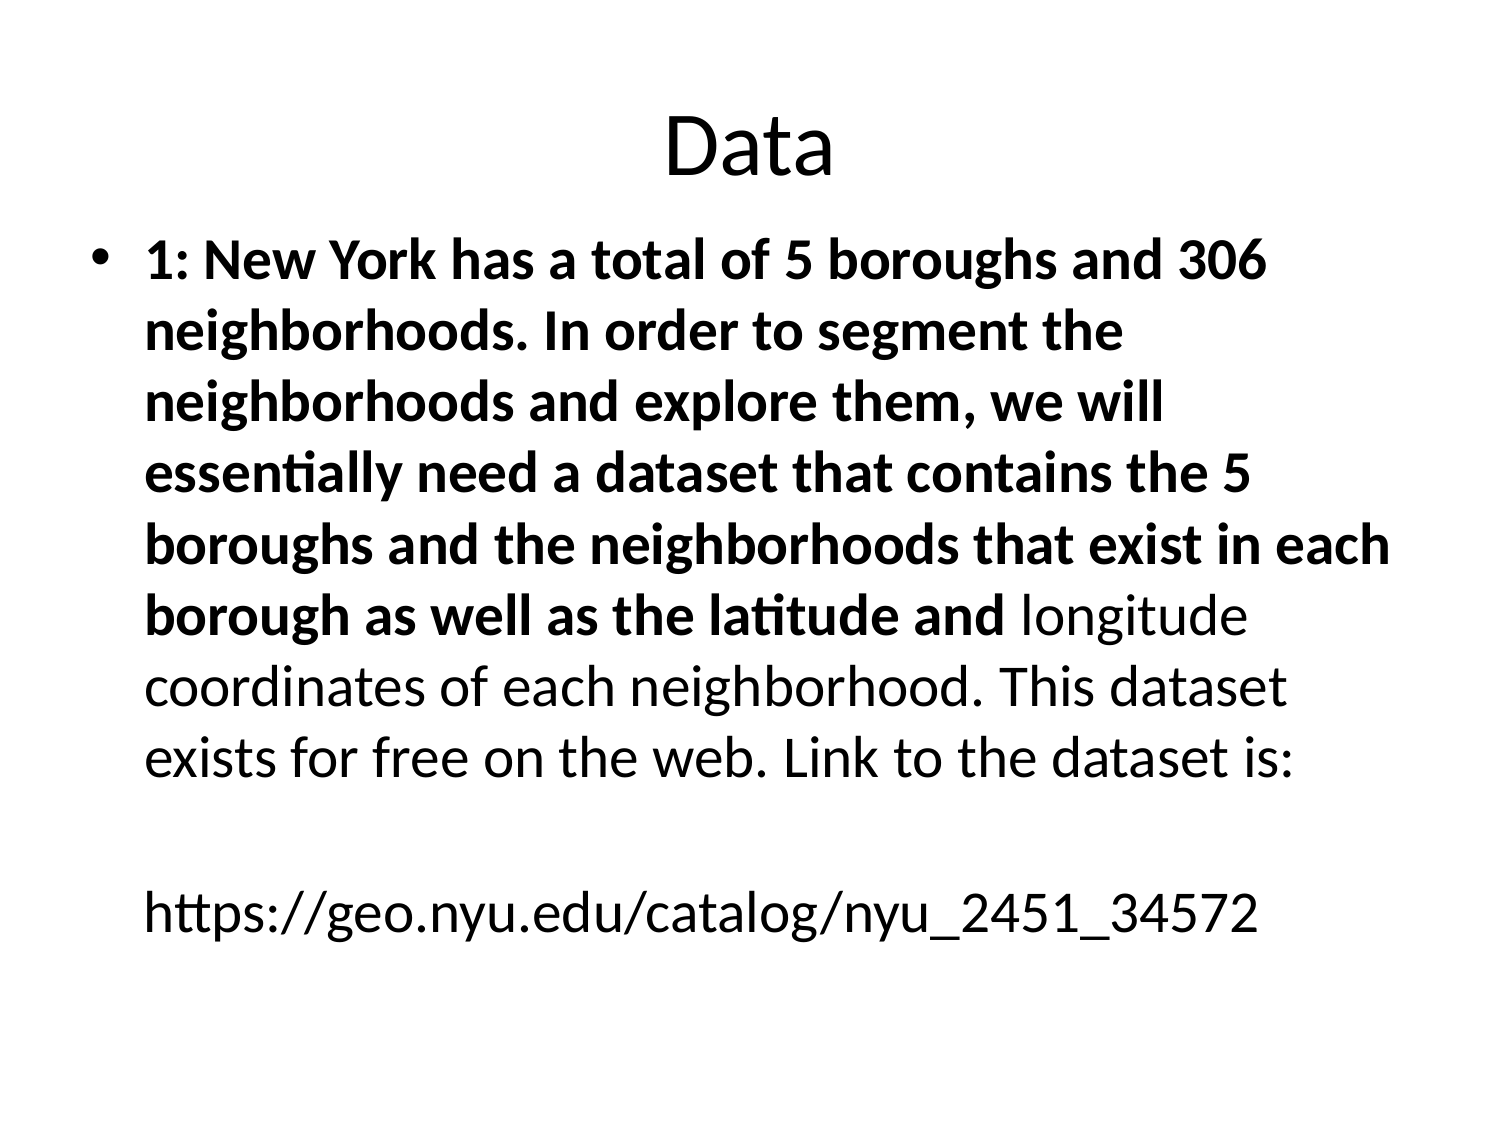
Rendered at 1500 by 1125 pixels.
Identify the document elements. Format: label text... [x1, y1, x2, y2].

list 1: New York has a total of 5 boroughs and 306 neighborhoods. In order to segment the neighborhoods and explore them, we will essentially need a dataset that contains the 5 boroughs and the neighborhoods that exist in each borough as well as the latitude and longitude coordinates of each neighborhood. This dataset exists for free on the web. Link to the dataset is: https://geo.nyu.edu/catalog/nyu_2451_34572 [75, 212, 1425, 1005]
title Data [75, 45, 1425, 212]
